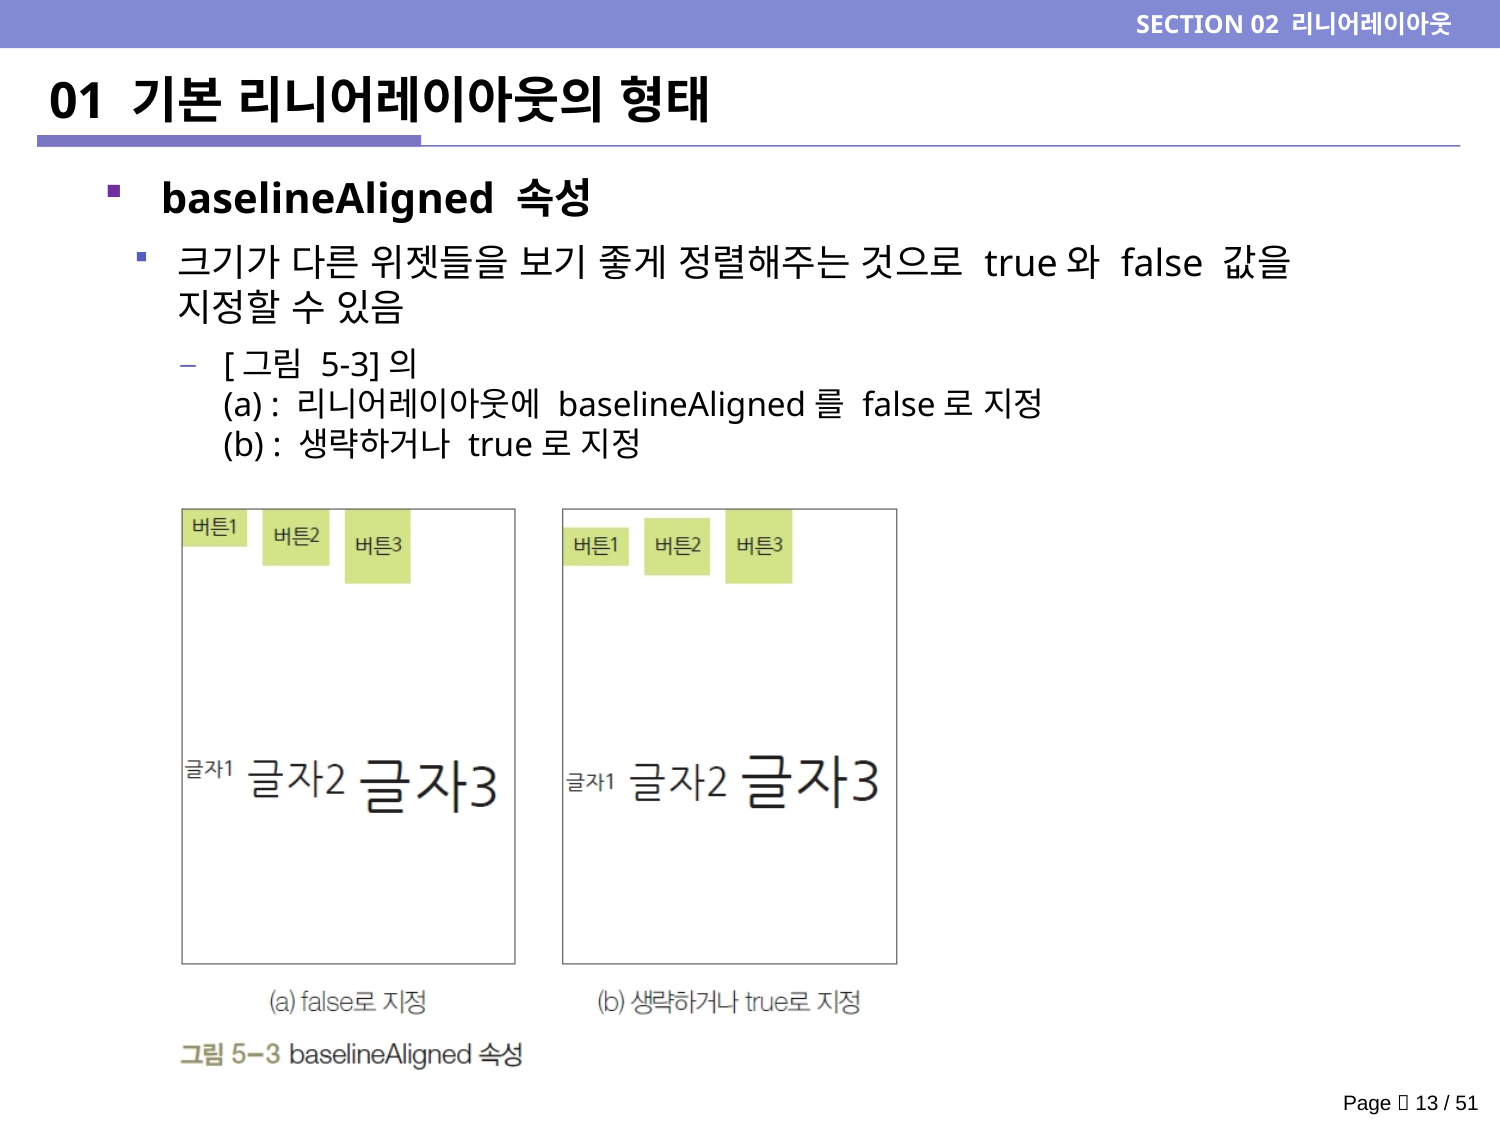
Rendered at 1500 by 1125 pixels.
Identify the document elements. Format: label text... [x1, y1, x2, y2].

list baselineAligned 속성 크기가 다른 위젯들을 보기 좋게 정렬해주는 것으로 true와 false 값을 지정할 수 있음 [그림 5-3]의 (a) : 리니어레이아웃에 baselineAligned를 false로 지정 (b) : 생략하거나 true로 지정 [104, 171, 1382, 880]
picture [178, 505, 901, 1072]
title 01 기본 리니어레이아웃의 형태 [48, 67, 1448, 132]
text_box SECTION 02 리니어레이아웃 [1121, 1, 1500, 46]
